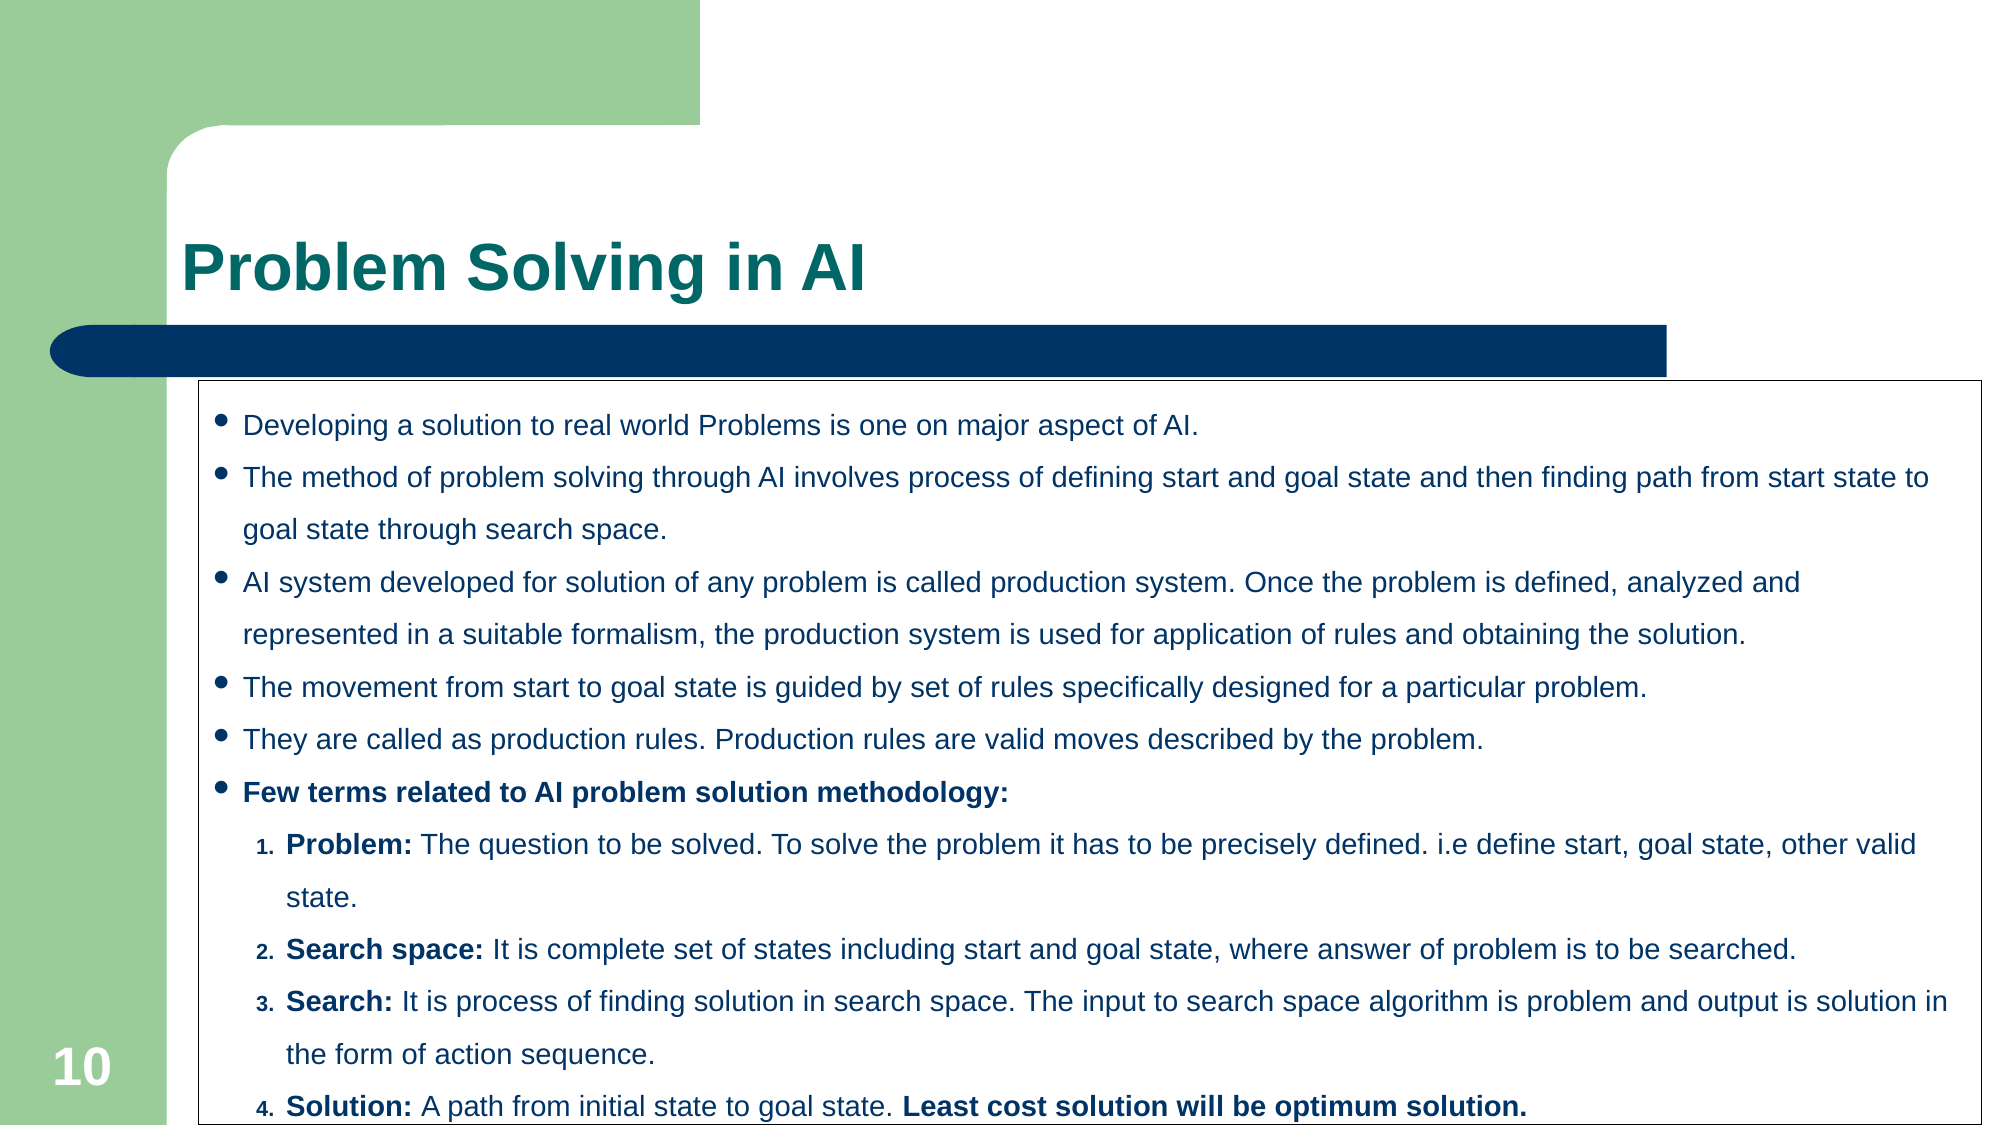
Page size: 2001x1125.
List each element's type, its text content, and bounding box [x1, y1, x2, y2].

title Problem Solving in AI [166, 125, 1900, 313]
list Developing a solution to real world Problems is one on major aspect of AI. The method of problem solving through AI involves process of defining start and goal state and then finding path from start state to goal state through search space. AI system developed for solution of any problem is called production system. Once the problem is defined, analyzed and represented in a suitable formalism, the production system is used for application of rules and obtaining the solution. The movement from start to goal state is guided by set of rules specifically designed for a particular problem. They are called as production rules. Production rules are valid moves described by the problem. Few terms related to AI problem solution methodology: Problem: The question to be solved. To solve the problem it has to be precisely defined. i.e define start, goal state, other valid state. Search space: It is complete set of states including start and goal state, where answer of problem is to be searched. Search: It is process of finding solution in search space. The input to search space algorithm is problem and output is solution in the form of action sequence. Solution: A path from initial state to goal state. Least cost solution will be optimum solution. [198, 380, 1982, 1125]
slide_number 10 [18, 1023, 147, 1105]
